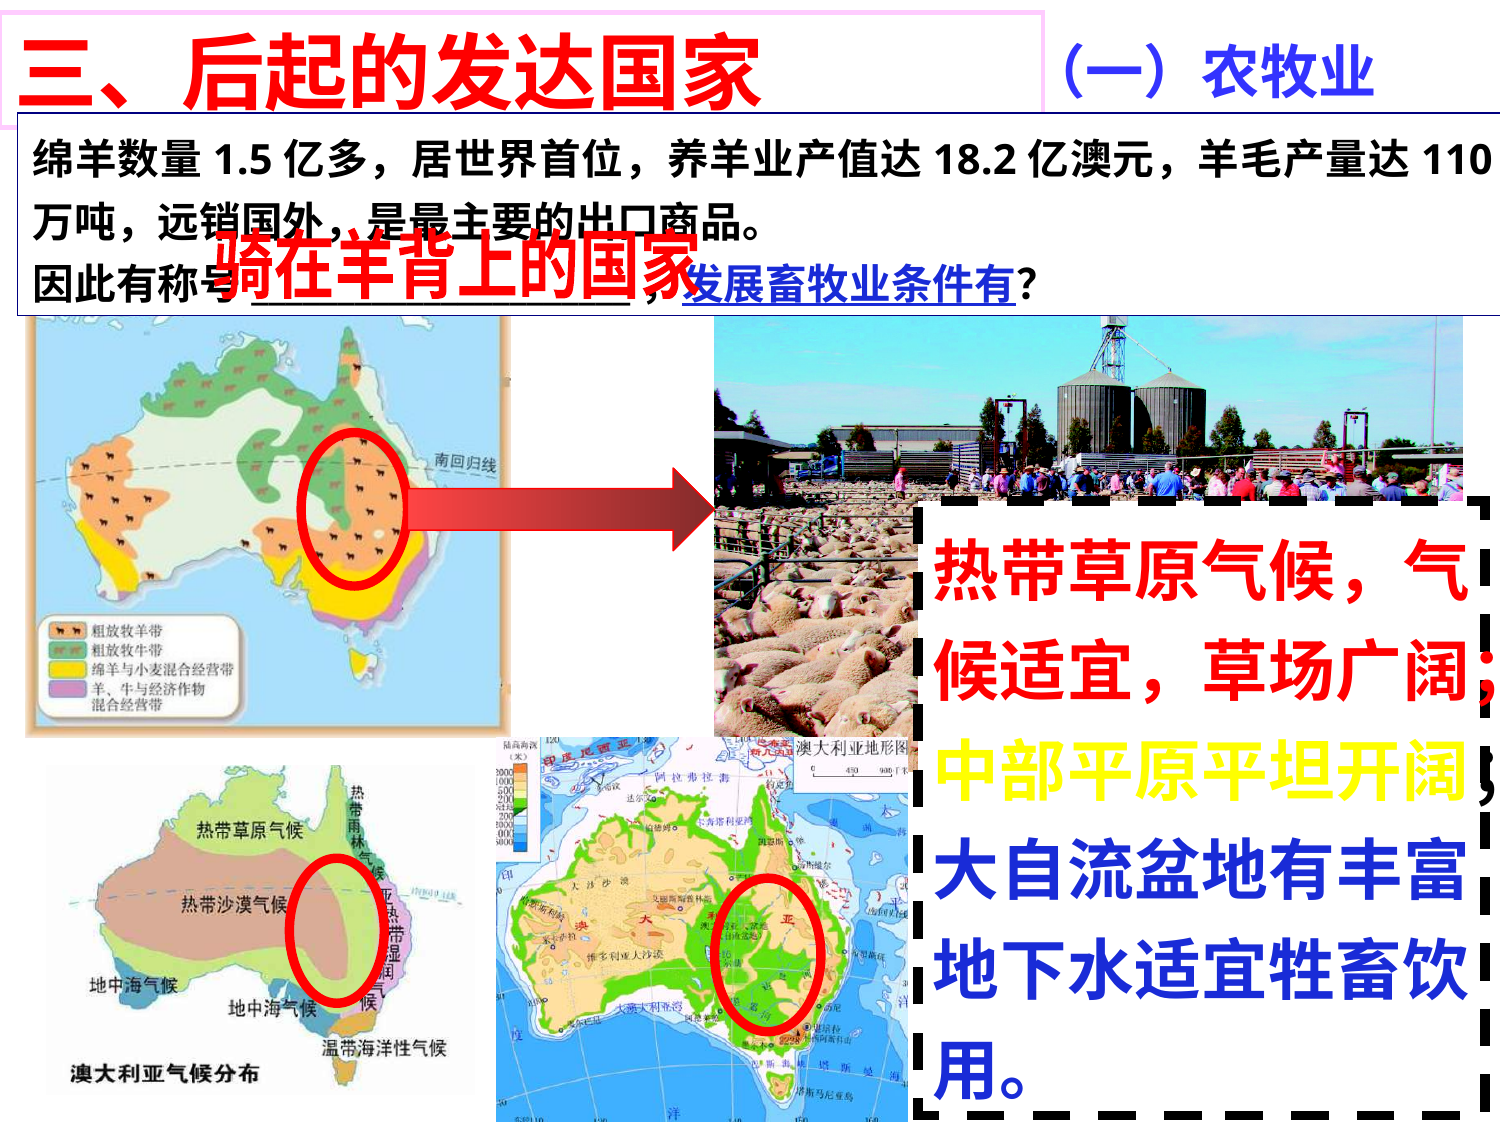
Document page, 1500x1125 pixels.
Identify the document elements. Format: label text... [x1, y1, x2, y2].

text_box [516, 468, 709, 551]
text_box 三、后起的发达国家 [0, 12, 1043, 128]
text_box 热带草原气候，气候适宜，草场广阔；中部平原平坦开阔；大自流盆地有丰富地下水适宜牲畜饮用。 [918, 501, 1485, 1116]
picture [25, 764, 475, 1095]
text_box （一）农牧业 [1043, 28, 1485, 113]
text_box 绵羊数量1.5亿多，居世界首位，养羊业产值达18.2亿澳元，羊毛产量达110万吨，远销国外，是最主要的出口商品。 因此有称号______________________，发展畜牧业条件有？ [17, 113, 1500, 316]
picture [25, 271, 1464, 1123]
